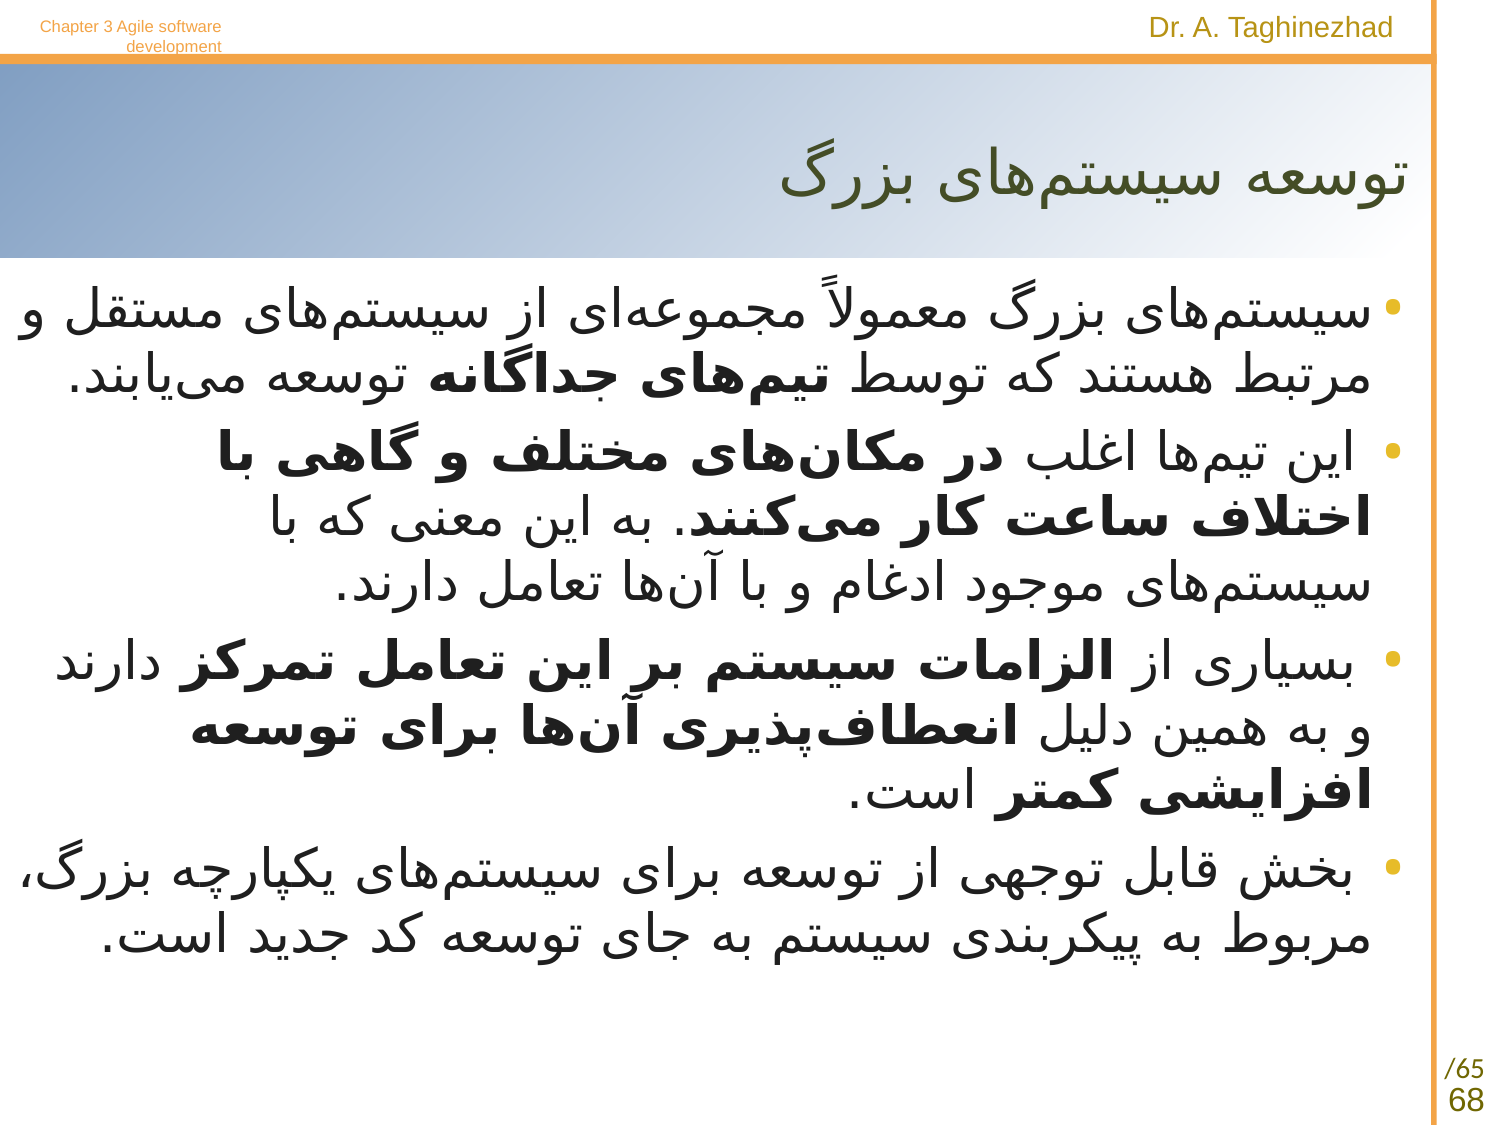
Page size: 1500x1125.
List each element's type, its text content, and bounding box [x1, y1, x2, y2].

slide_number 68 [1413, 1023, 1500, 1125]
footer Chapter 3 Agile software development [0, 8, 237, 84]
list سیستم‌های بزرگ معمولاً مجموعه‌ای از سیستم‌های مستقل و مرتبط هستند که توسط تیم‌های جداگانه توسعه می‌یابند. این تیم‌ها اغلب در مکان‌های مختلف و گاهی با اختلاف ساعت کار می‌کنند. به این معنی که با سیستم‌های موجود ادغام و با آن‌ها تعامل دارند. بسیاری از الزامات سیستم بر این تعامل تمرکز دارند و به همین دلیل انعطاف‌پذیری آن‌ها برای توسعه افزایشی کمتر است. بخش قابل توجهی از توسعه برای سیستم‌های یکپارچه بزرگ، مربوط به پیکربندی سیستم به جای توسعه کد جدید است. [0, 265, 1425, 1079]
title توسعه‌ سیستم‌های بزرگ [0, 105, 1425, 234]
